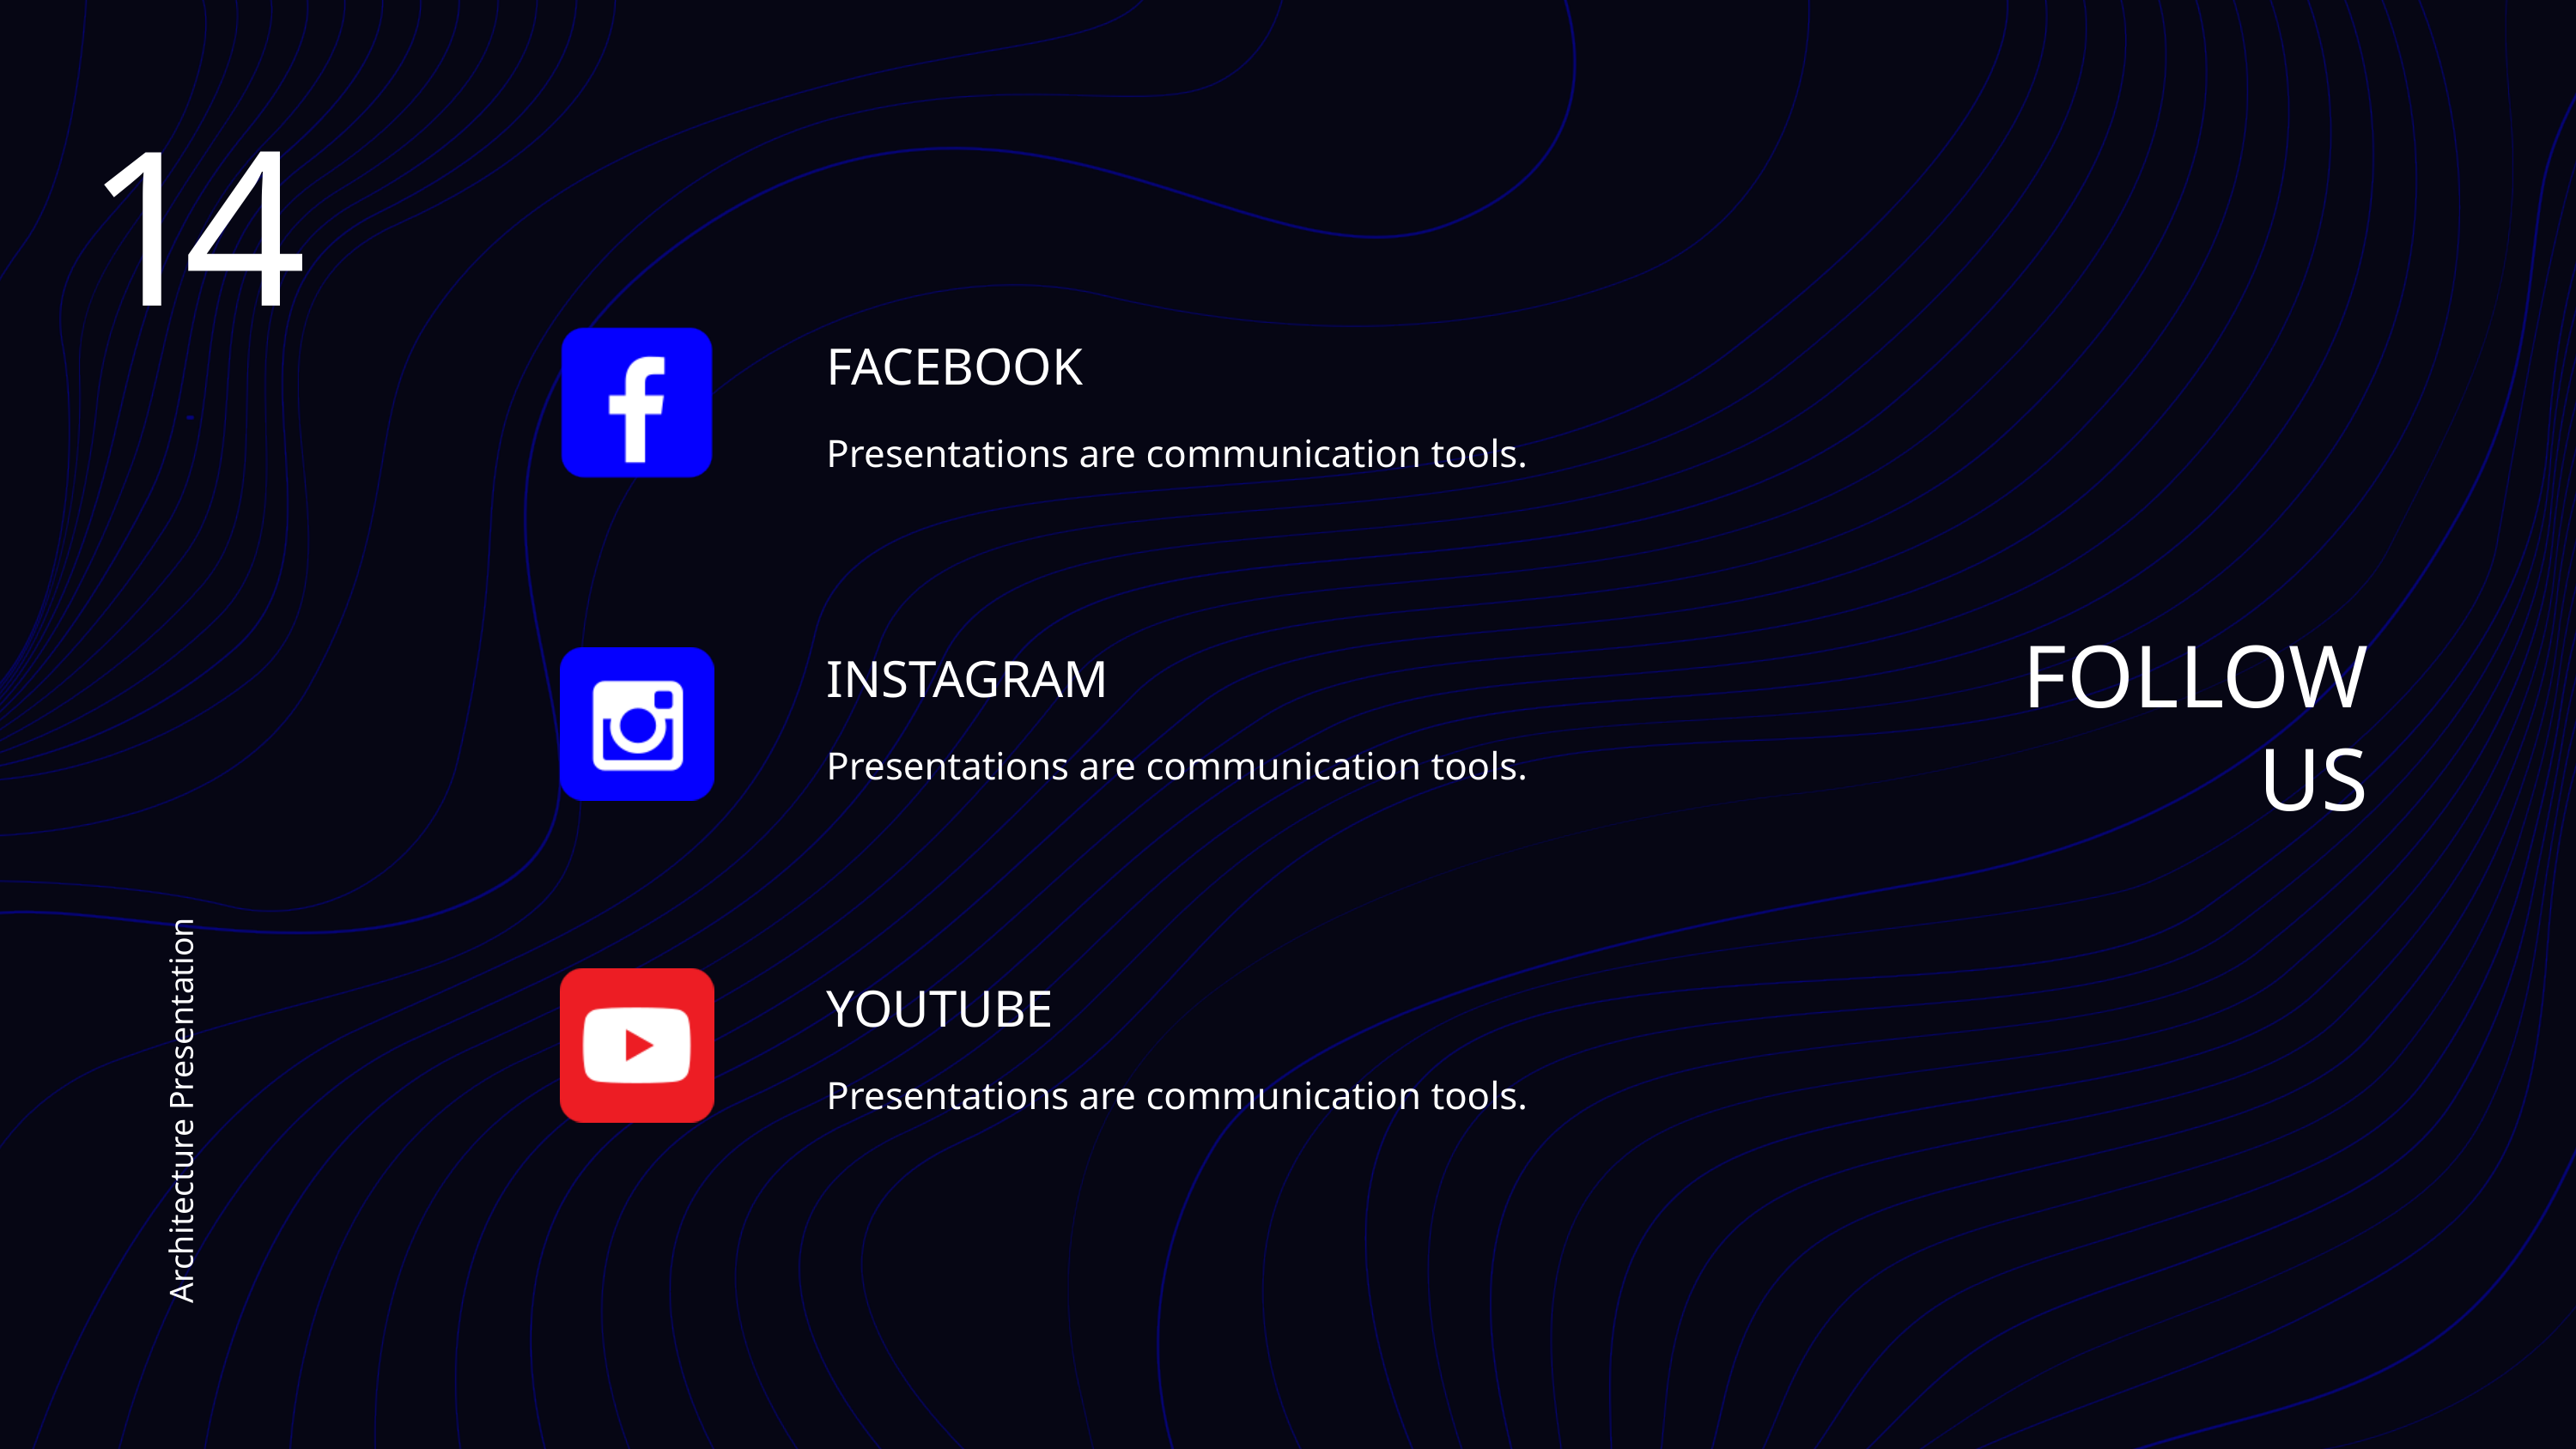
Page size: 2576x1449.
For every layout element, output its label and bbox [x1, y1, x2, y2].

text_box [826, 976, 1611, 1114]
picture [0, 0, 2576, 1449]
text_box [826, 334, 1611, 472]
text_box [826, 647, 1611, 785]
